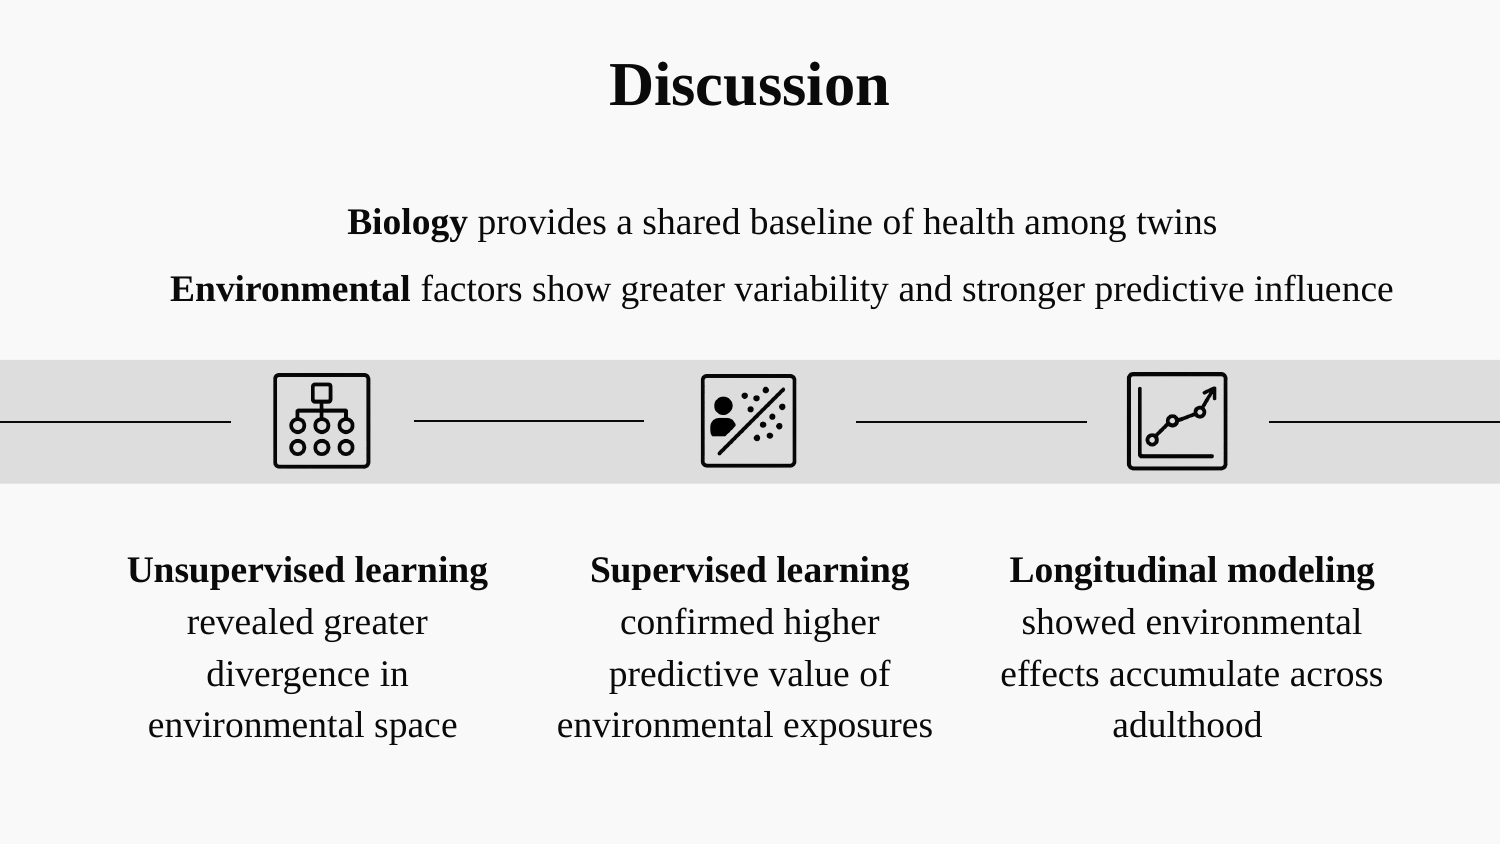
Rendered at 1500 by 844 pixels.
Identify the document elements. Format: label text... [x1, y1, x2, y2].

picture [268, 368, 377, 476]
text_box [0, 359, 1500, 484]
text_box Biology provides a shared baseline of health among twins Environmental factors show greater variability and stronger predictive influence [0, 159, 1500, 313]
text_box Unsupervised learning revealed greater divergence in environmental space [92, 523, 524, 833]
picture [1123, 369, 1232, 473]
text_box Discussion [0, 28, 1500, 141]
text_box Longitudinal modeling showed environmental effects accumulate across adulthood [976, 523, 1408, 833]
text_box Supervised learning confirmed higher predictive value of environmental exposures [534, 523, 966, 833]
picture [695, 369, 804, 473]
